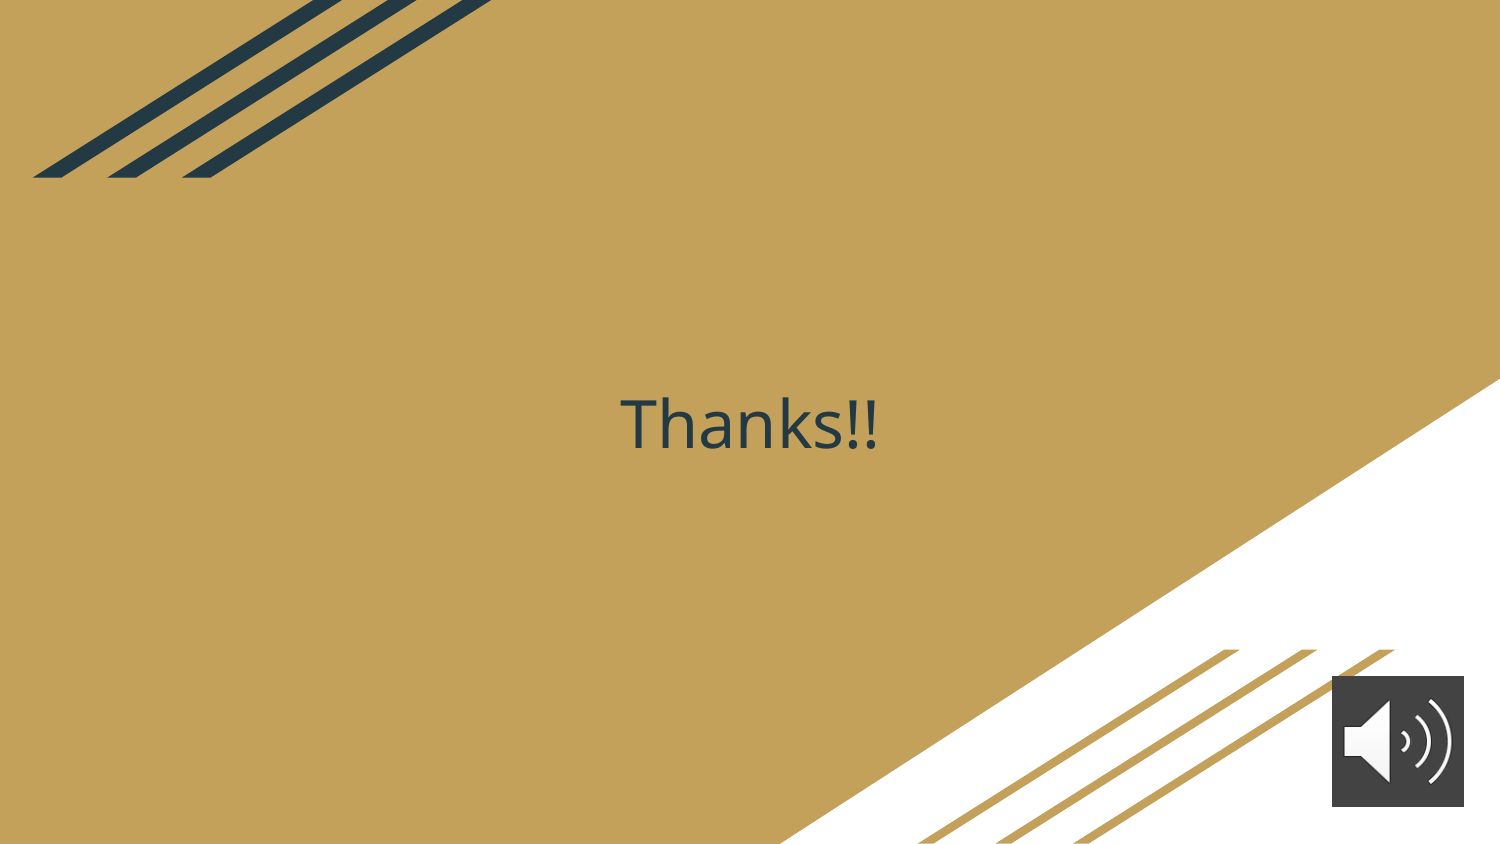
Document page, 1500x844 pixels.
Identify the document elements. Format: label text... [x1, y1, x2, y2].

title Thanks!! [309, 286, 1192, 557]
picture [1330, 674, 1465, 809]
